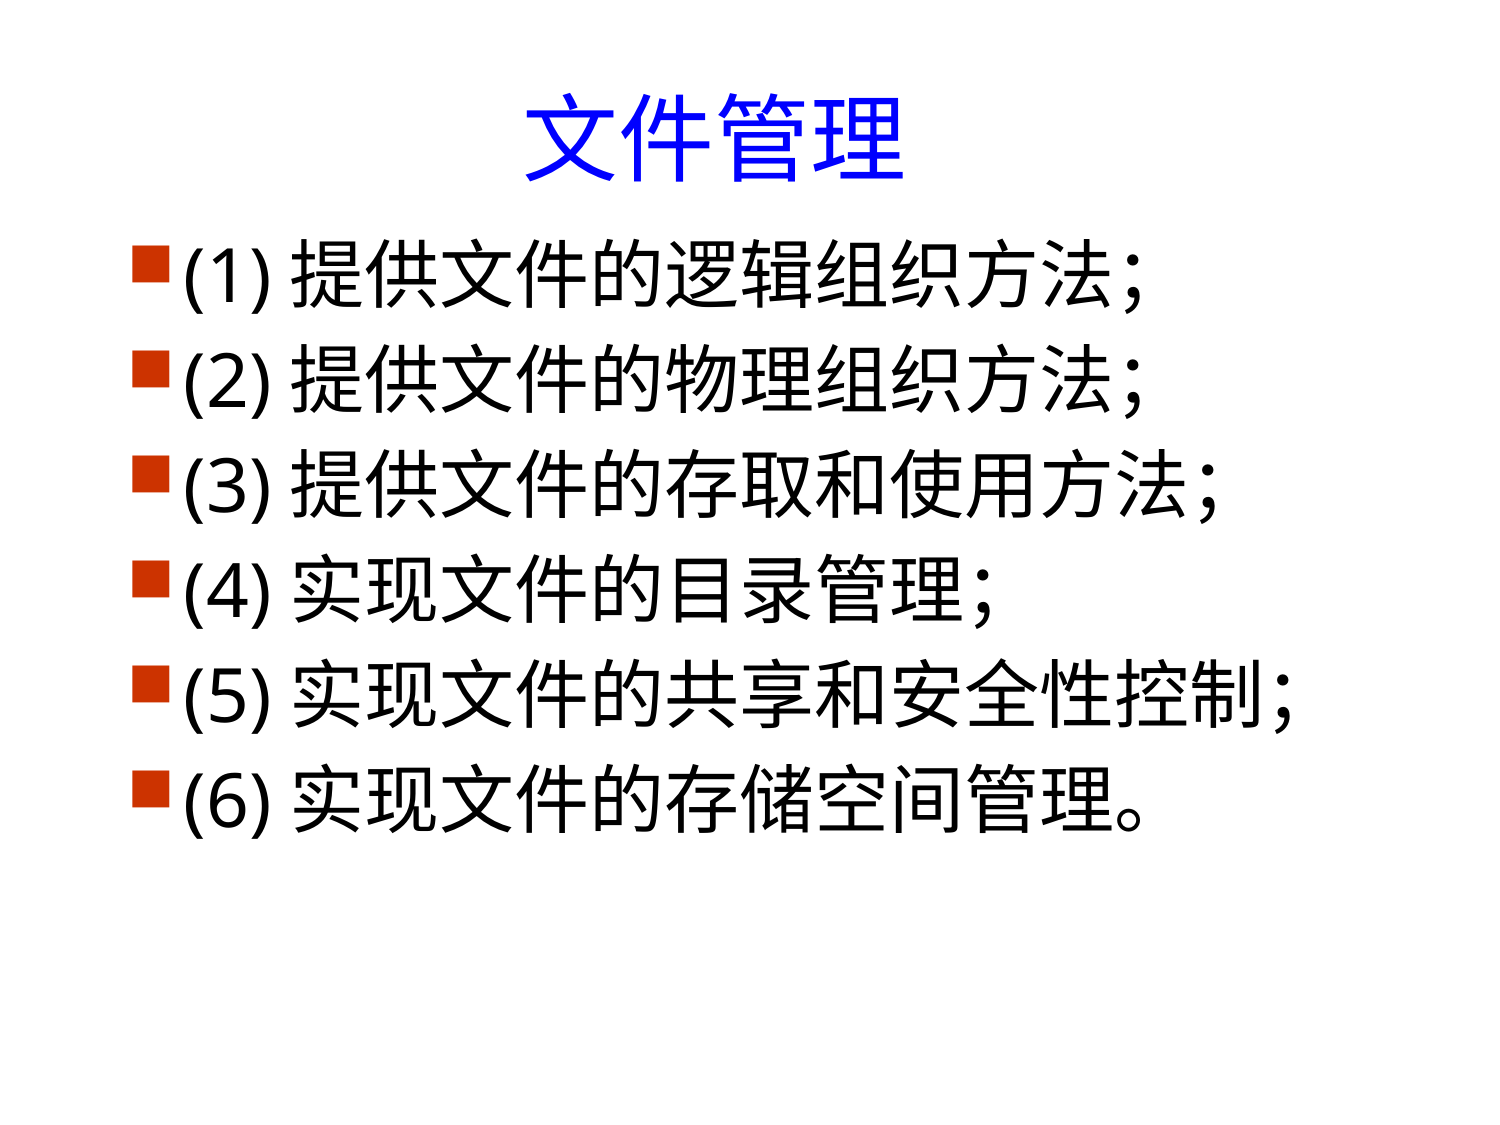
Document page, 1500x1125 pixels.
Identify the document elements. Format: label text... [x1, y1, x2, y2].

title 文件管理 [76, 42, 1353, 231]
list (1)提供文件的逻辑组织方法； (2)提供文件的物理组织方法； (3)提供文件的存取和使用方法； (4)实现文件的目录管理； (5)实现文件的共享和安全性控制； (6)实现文件的存储空间管理。 [112, 219, 1388, 1071]
